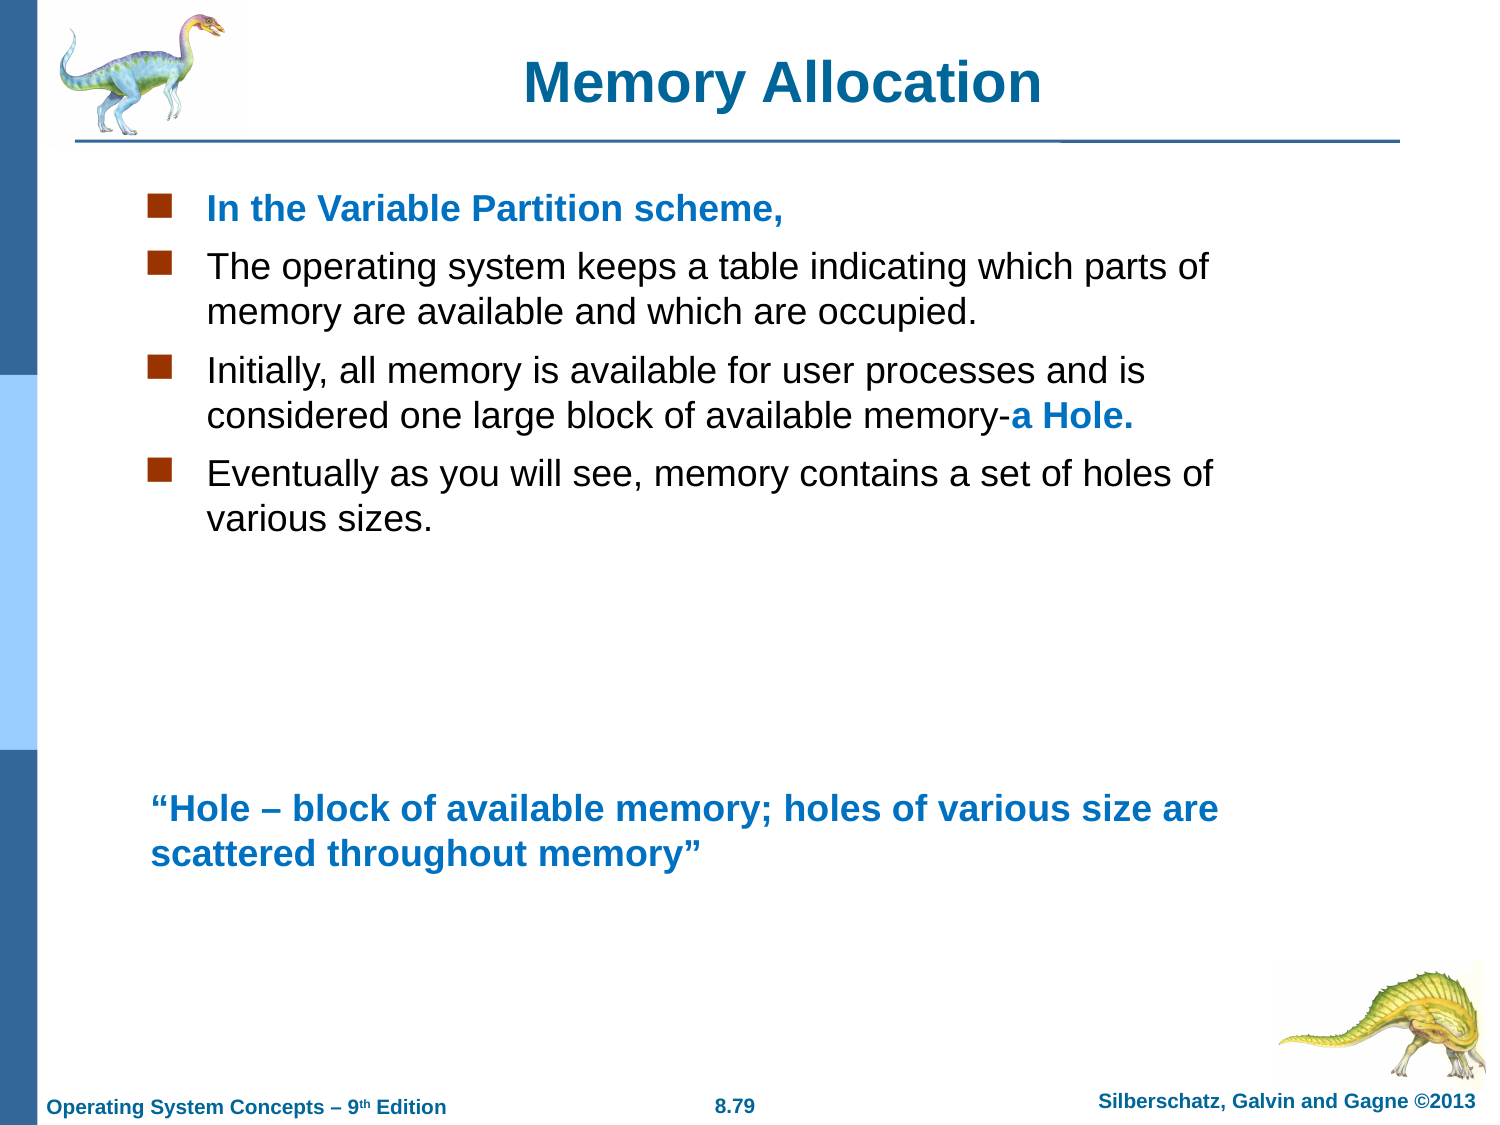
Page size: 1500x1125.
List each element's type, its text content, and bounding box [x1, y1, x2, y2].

list In the Variable Partition scheme, The operating system keeps a table indicating which parts of memory are available and which are occupied. Initially, all memory is available for user processes and is considered one large block of available memory-a Hole. Eventually as you will see, memory contains a set of holes of various sizes. “Hole – block of available memory; holes of various size are scattered throughout memory” [135, 176, 1327, 996]
picture [46, 0, 243, 149]
title Memory Allocation [142, 27, 1425, 122]
picture [1275, 959, 1486, 1090]
